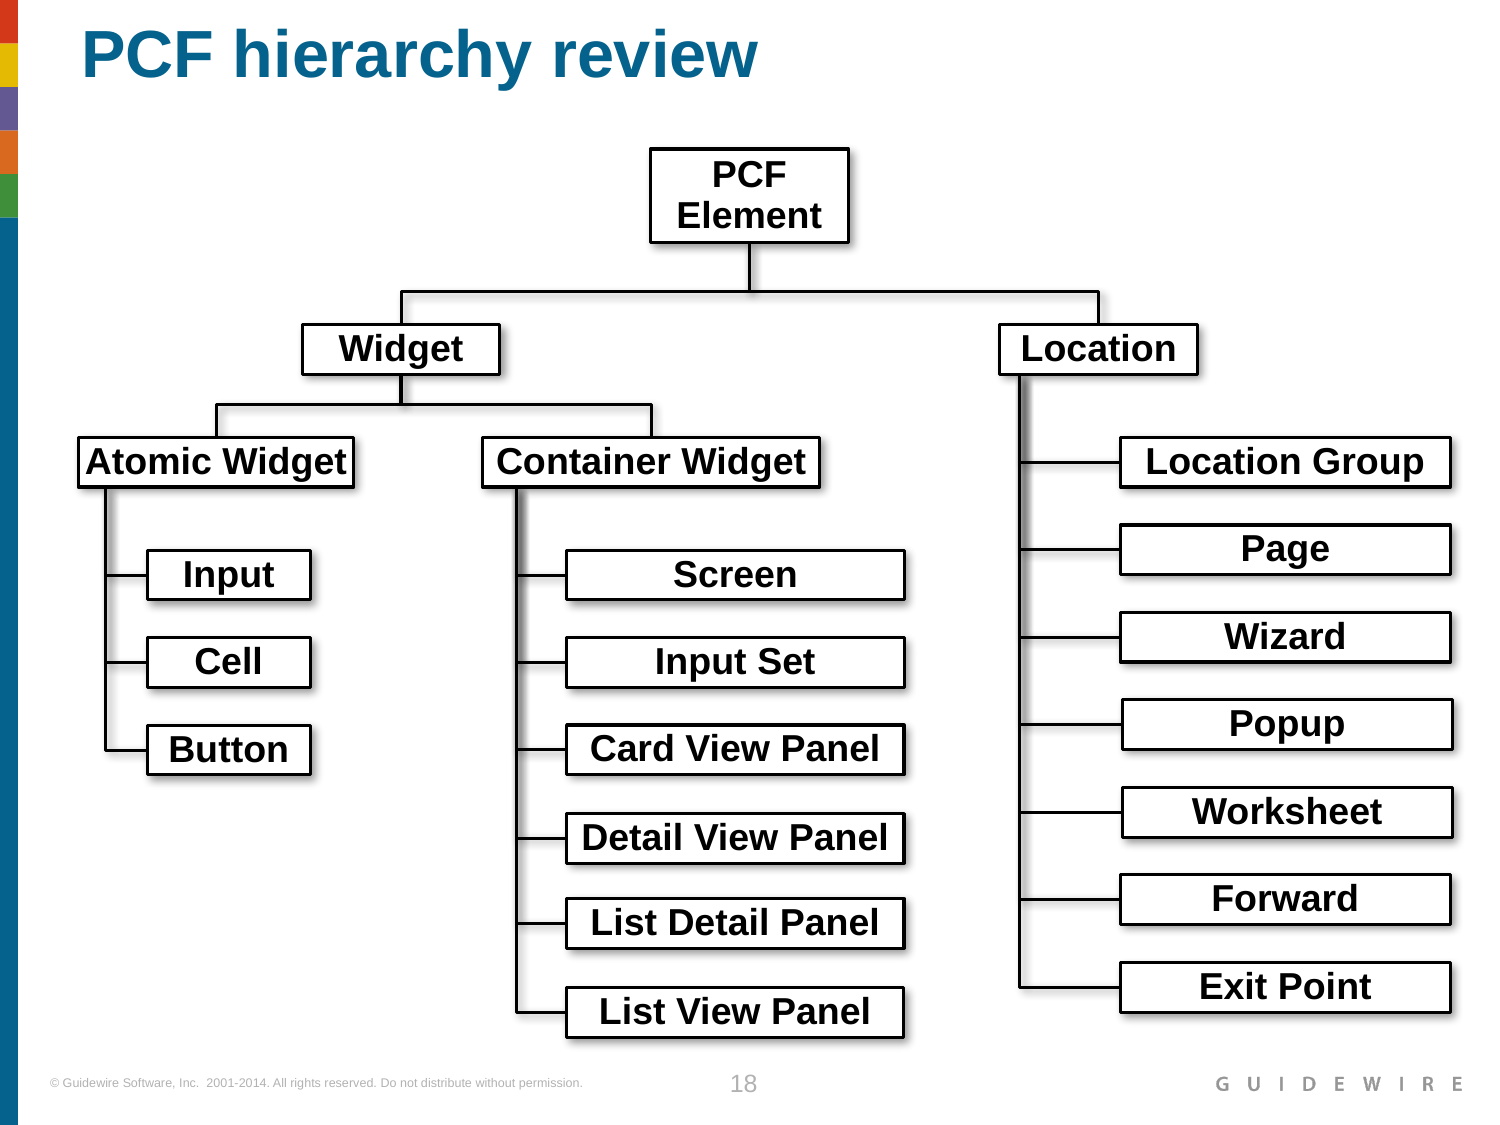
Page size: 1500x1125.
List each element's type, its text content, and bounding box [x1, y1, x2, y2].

title PCF hierarchy review [81, 19, 1446, 130]
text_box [0, 137, 1500, 1125]
